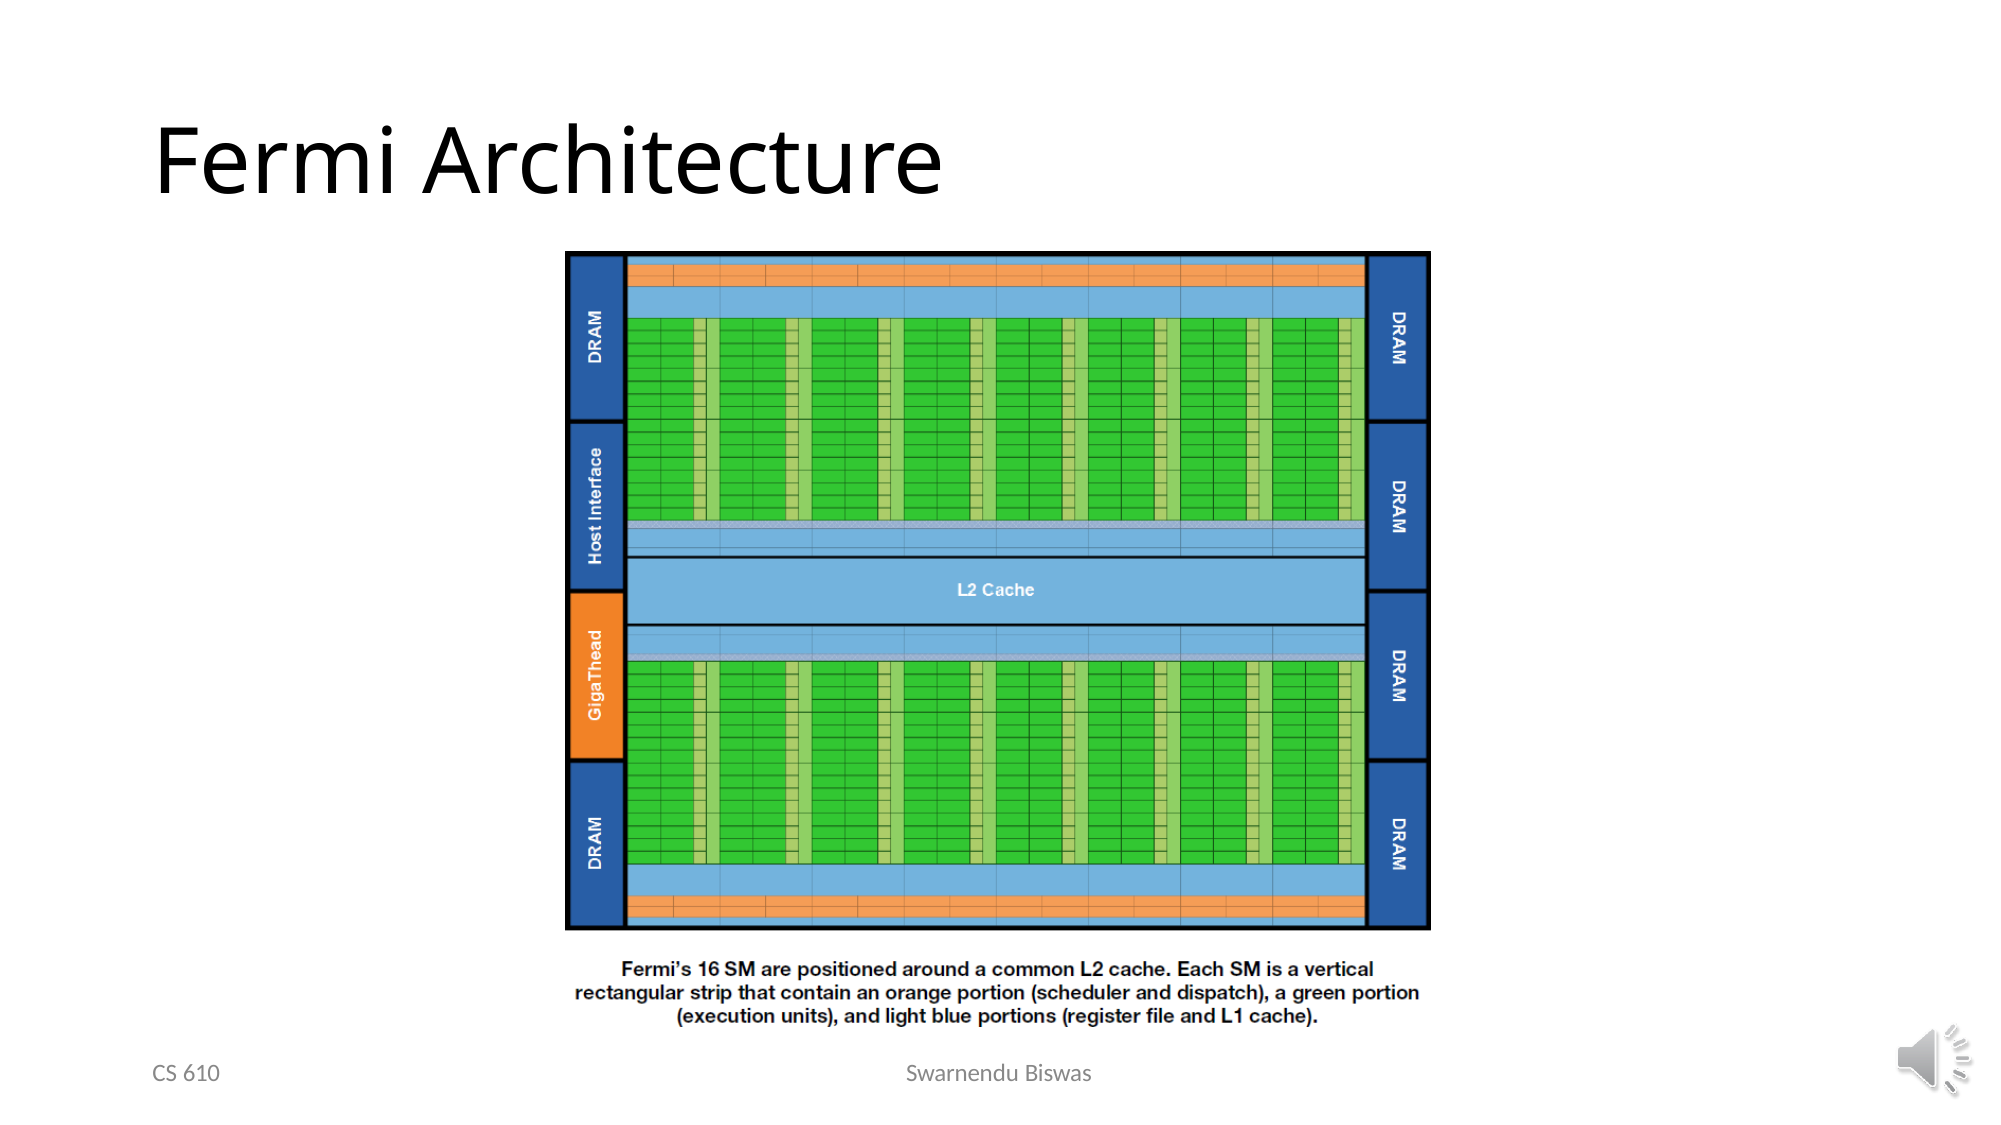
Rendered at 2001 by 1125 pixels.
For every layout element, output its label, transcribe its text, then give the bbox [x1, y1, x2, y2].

footer CS 610 [150, 1060, 224, 1125]
slide_number Swarnendu Biswas [903, 1060, 1096, 1125]
picture [564, 251, 1431, 1027]
title Fermi Architecture [150, 23, 1821, 291]
picture [1894, 1021, 1976, 1101]
